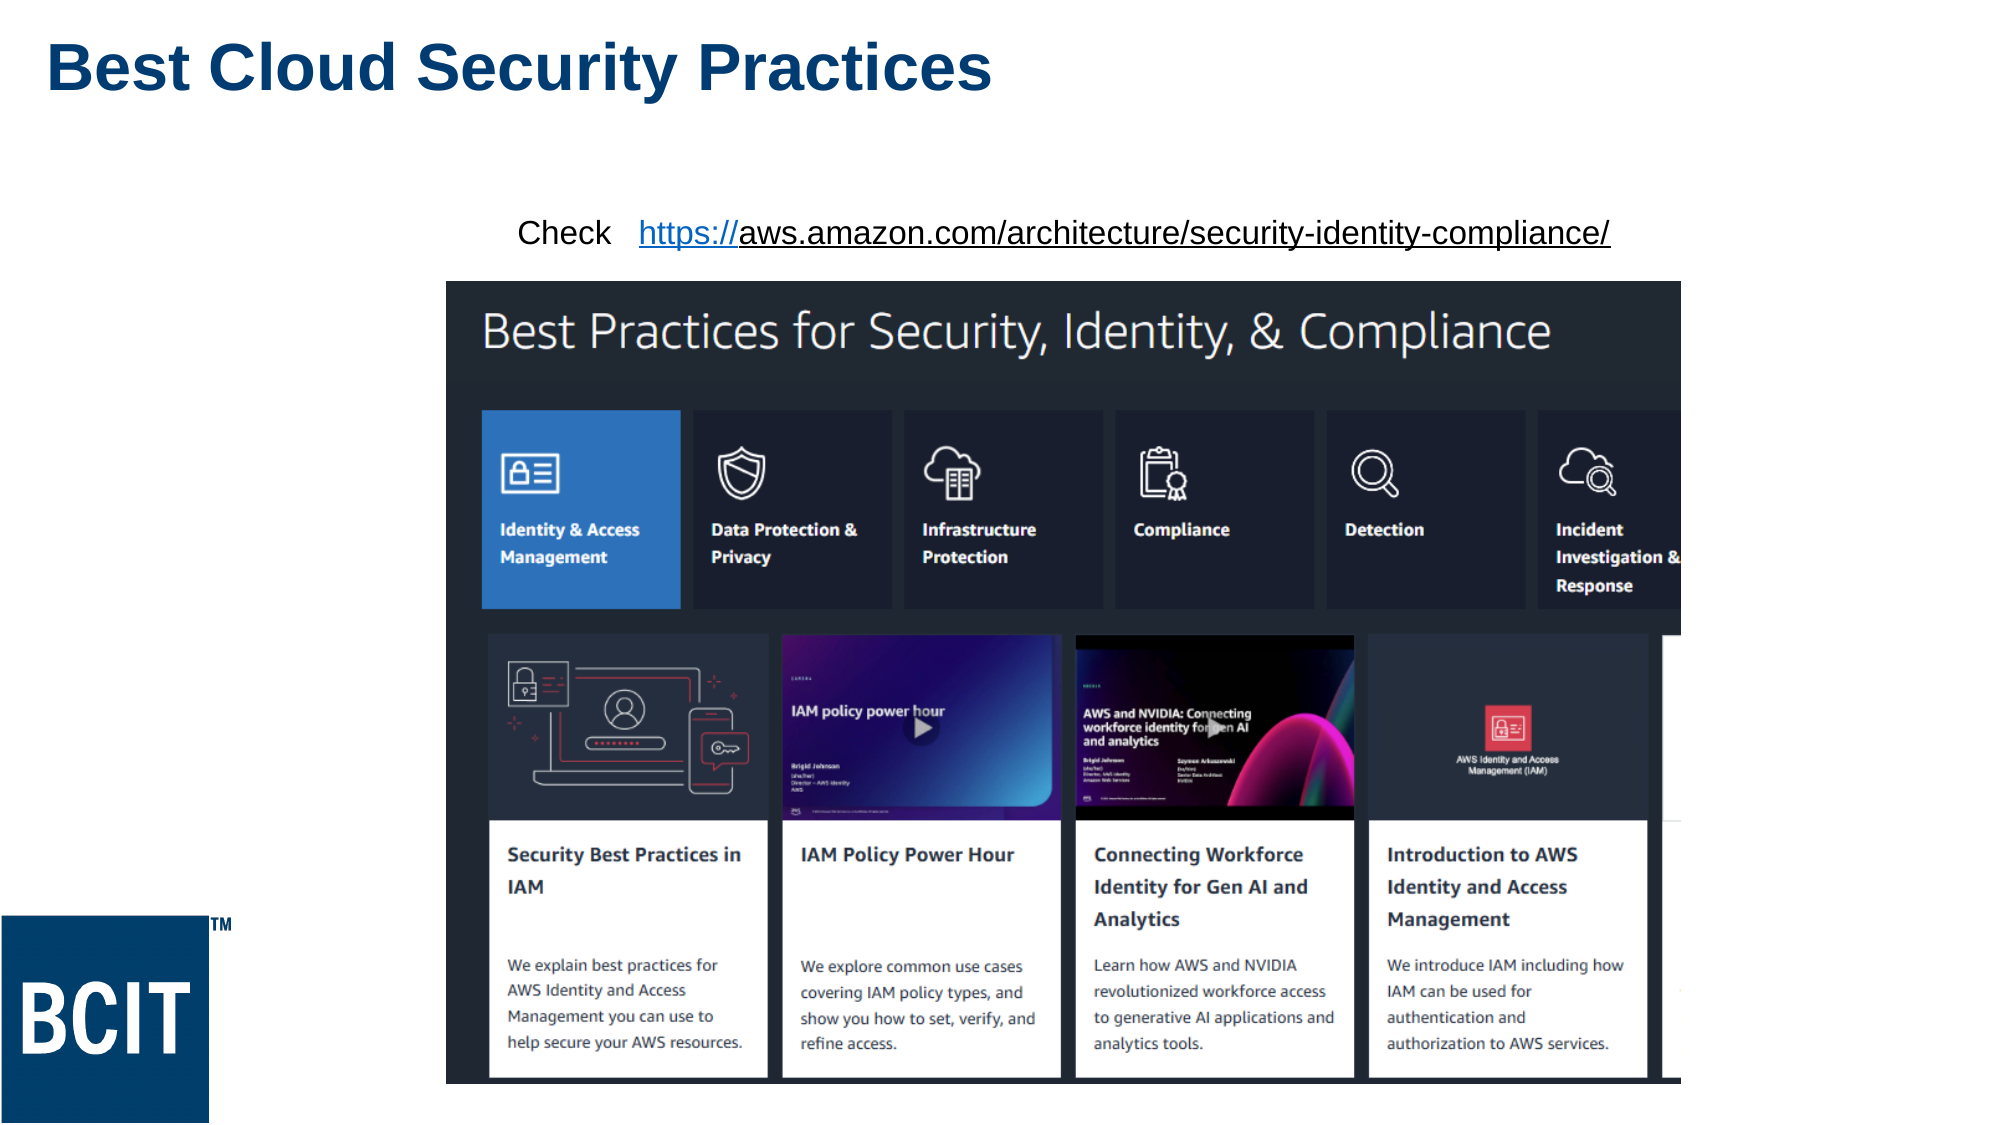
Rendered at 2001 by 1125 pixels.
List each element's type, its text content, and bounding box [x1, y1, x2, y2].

text_box Check [502, 203, 623, 259]
picture [0, 913, 233, 1125]
picture [446, 281, 1681, 1084]
text_box Best Cloud Security Practices [31, 15, 1298, 111]
text_box https://aws.amazon.com/architecture/security-identity-compliance/ [623, 203, 1636, 259]
